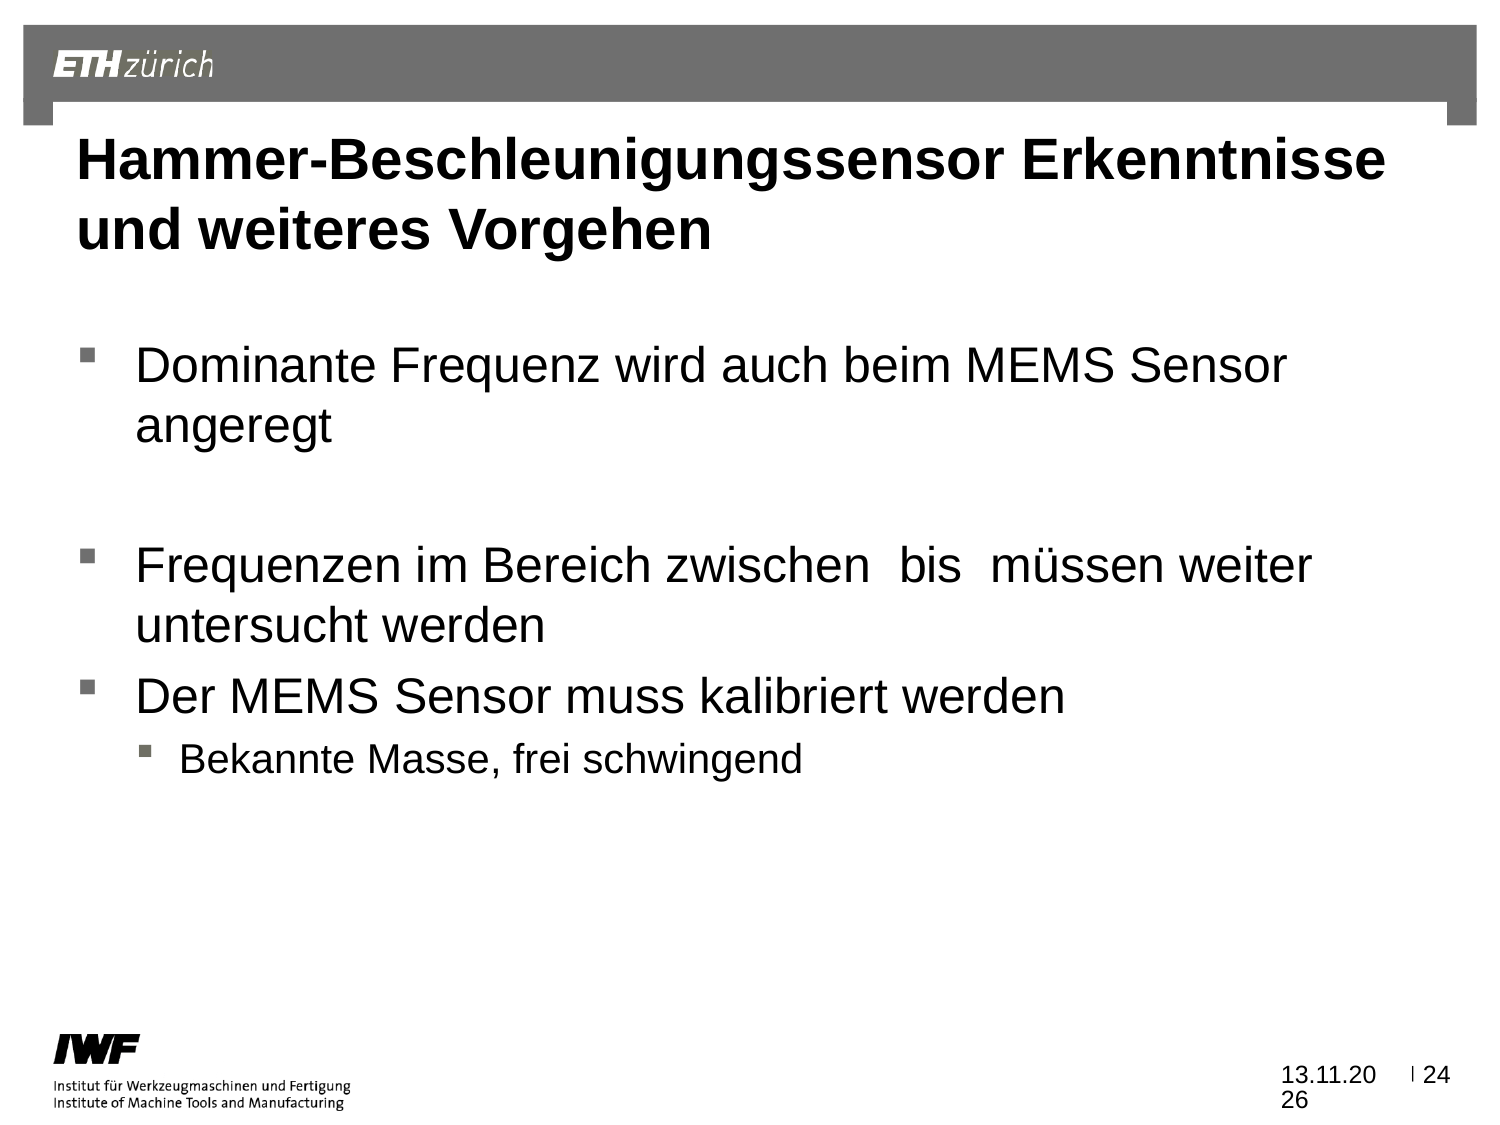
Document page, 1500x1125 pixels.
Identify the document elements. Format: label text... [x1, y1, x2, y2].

slide_number 24 [1415, 1034, 1459, 1112]
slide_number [1280, 1034, 1382, 1112]
title Hammer-Beschleunigungssensor Erkenntnisse und weiteres Vorgehen [53, 101, 1447, 262]
picture [53, 1034, 352, 1111]
